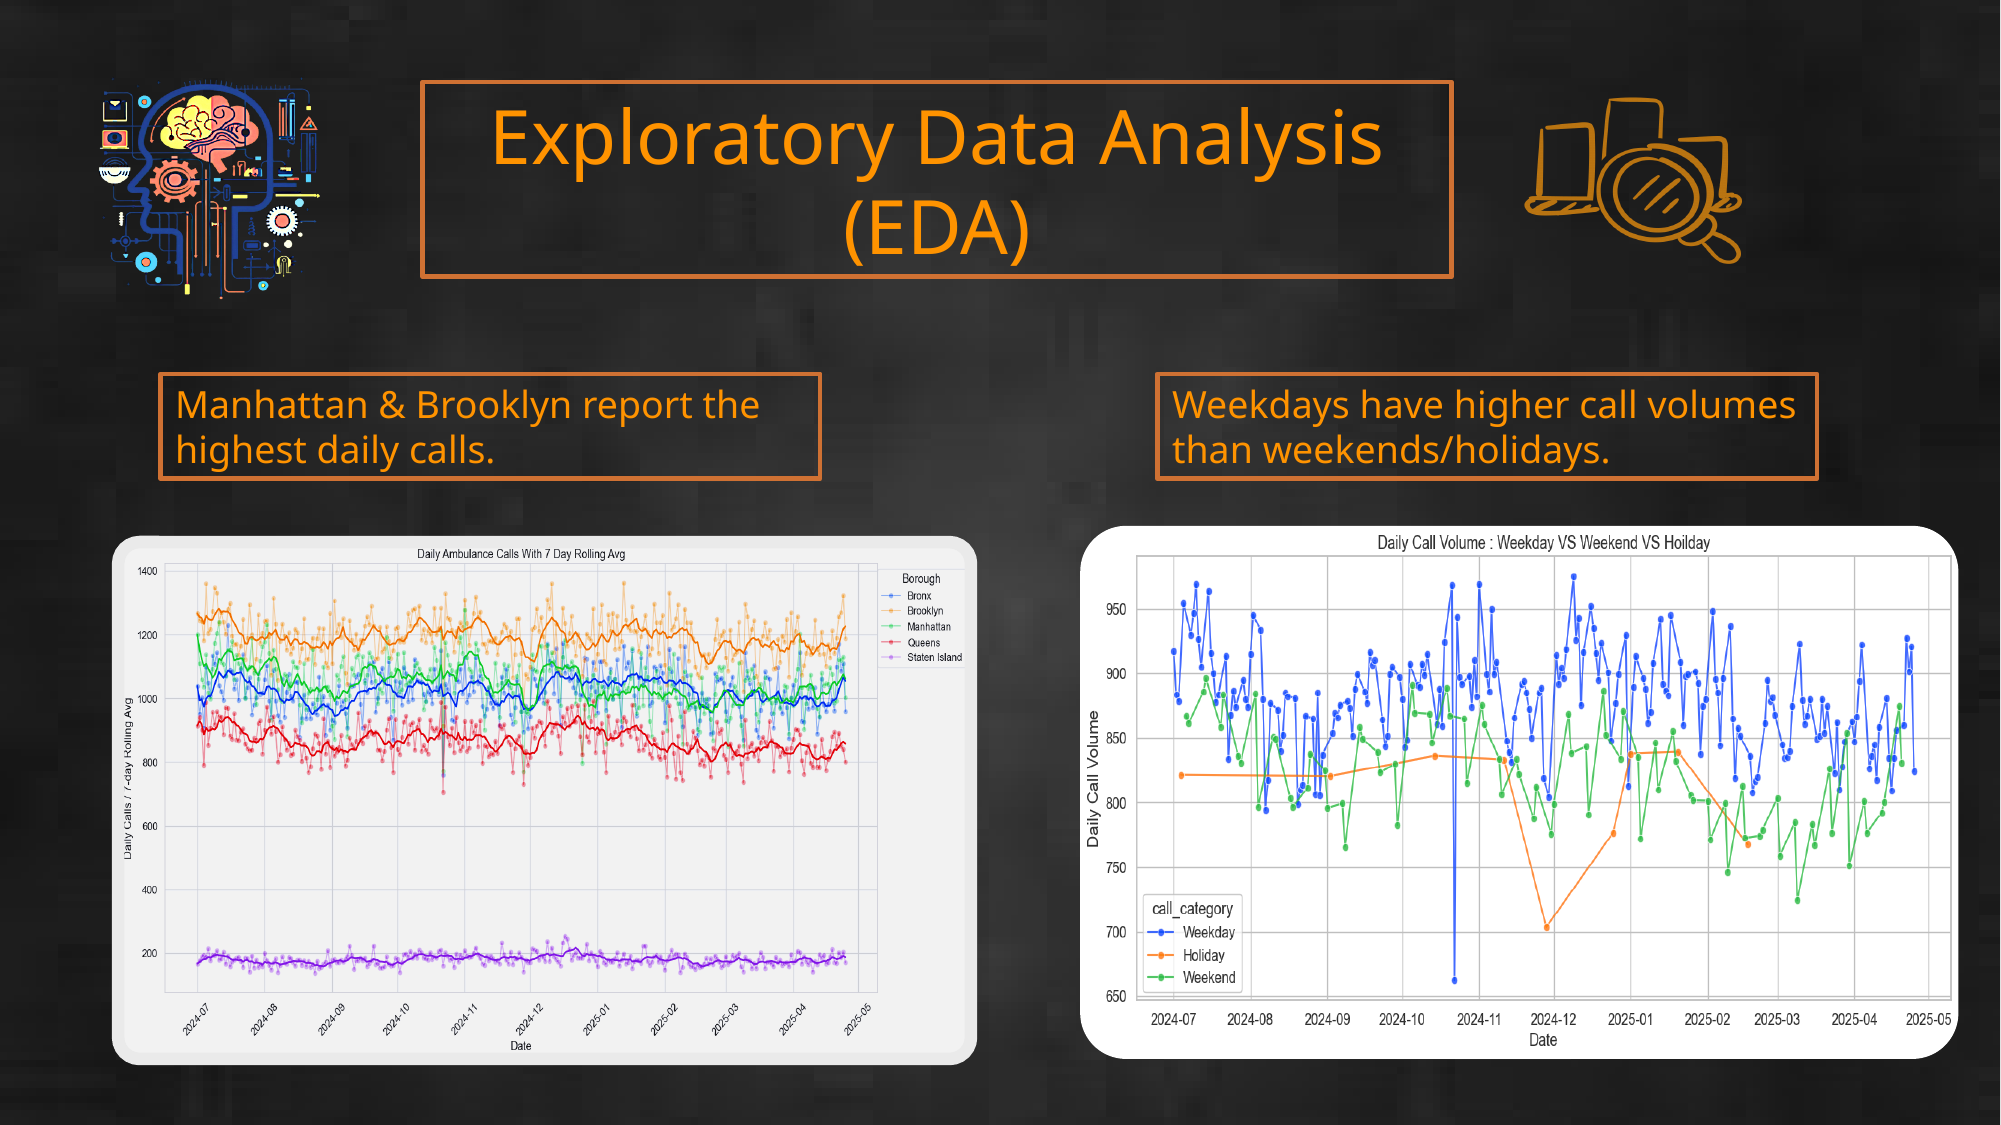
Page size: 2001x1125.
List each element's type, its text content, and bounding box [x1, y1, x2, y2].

text_box Weekdays have higher call volumes than weekends/holidays. [1157, 373, 1817, 479]
text_box Exploratory Data Analysis (EDA) [422, 82, 1452, 277]
picture [0, 0, 2001, 1125]
text_box Manhattan & Brooklyn report the highest daily calls. [160, 373, 821, 479]
